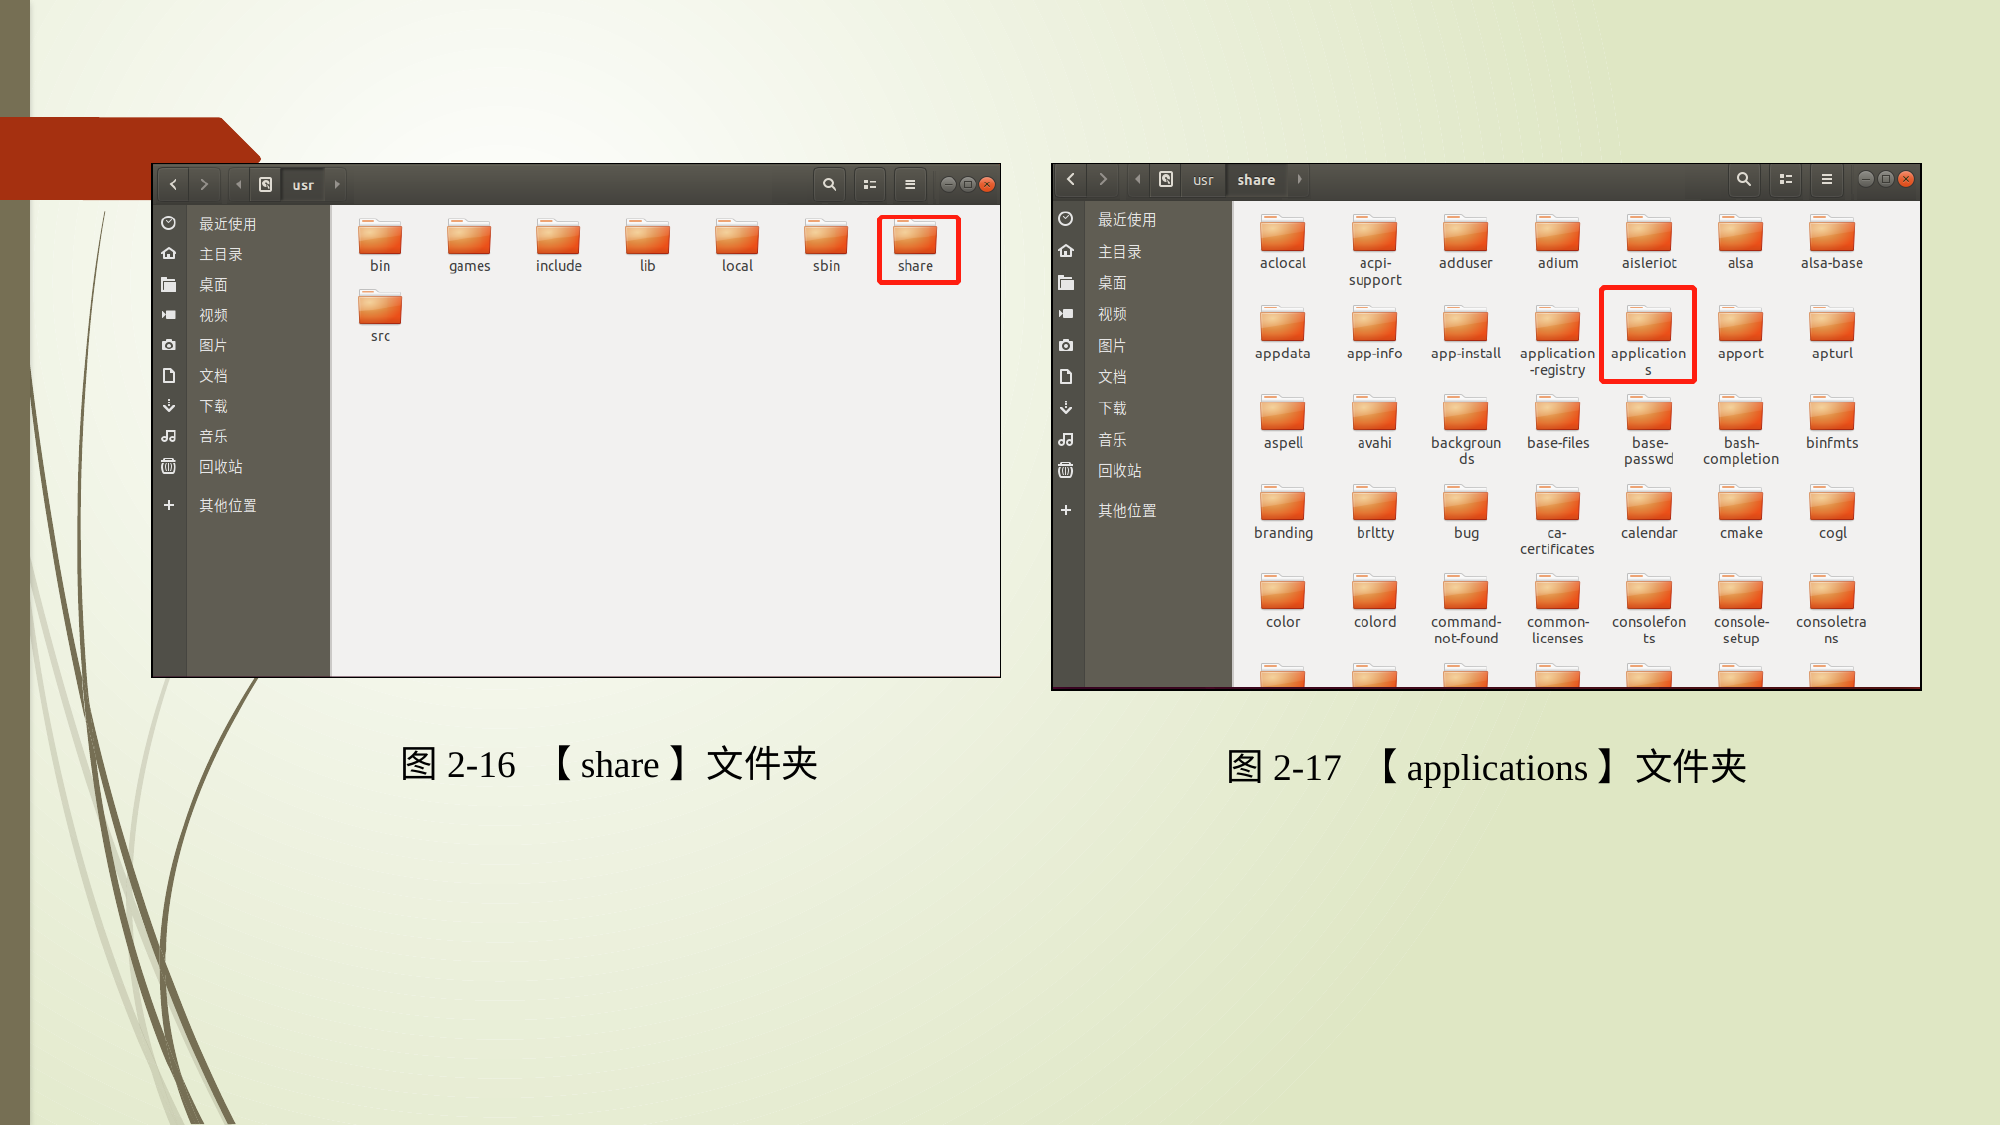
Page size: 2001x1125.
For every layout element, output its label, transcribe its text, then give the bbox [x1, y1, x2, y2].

text_box 图2-17 【applications】文件夹 [1101, 735, 1785, 796]
text_box 图2-16 【share】文件夹 [132, 732, 1000, 792]
picture [152, 163, 1001, 677]
picture [1052, 163, 1921, 690]
